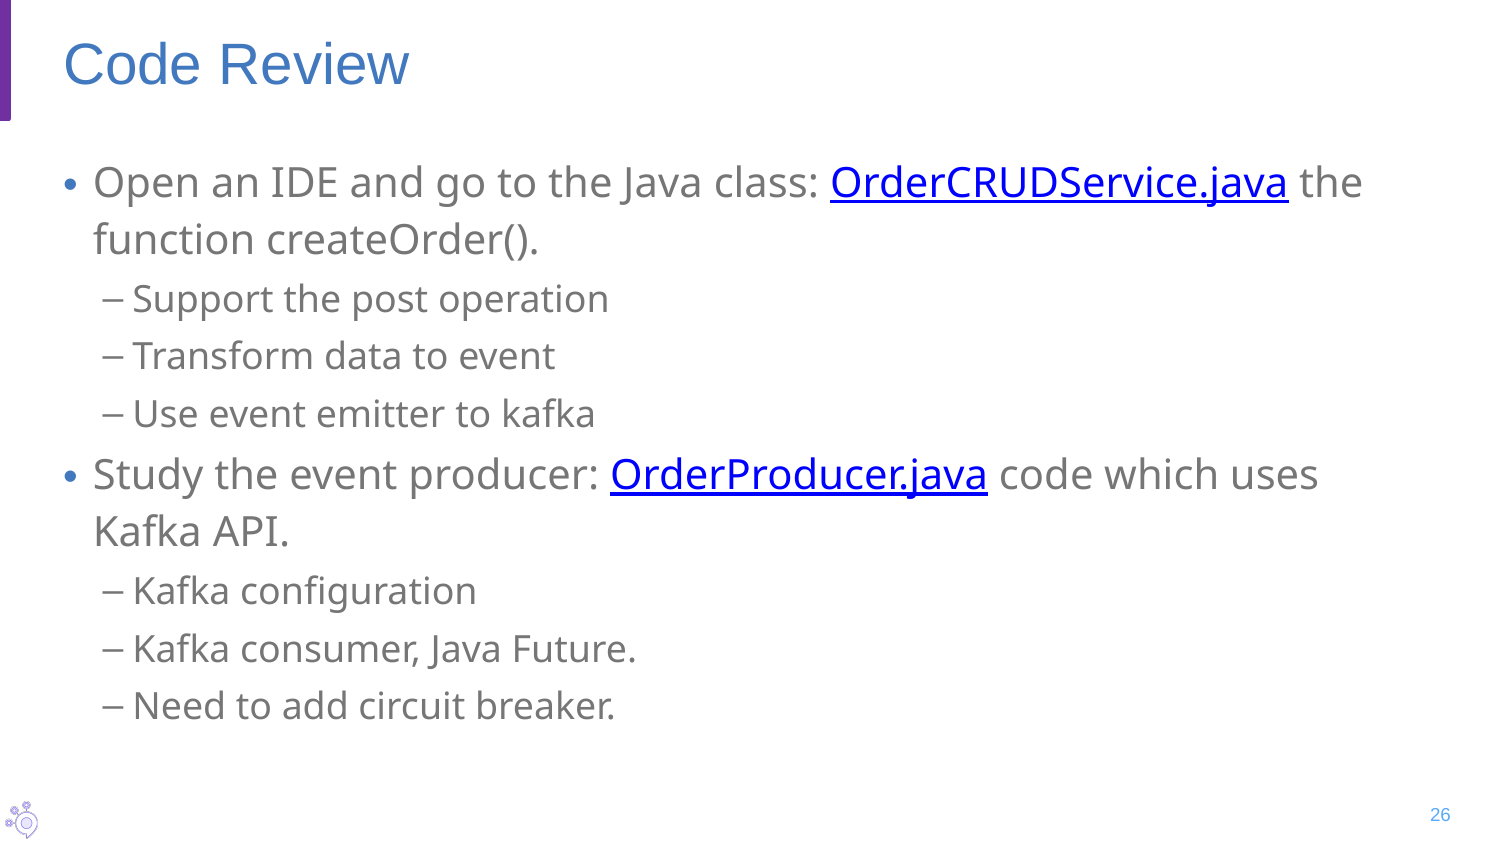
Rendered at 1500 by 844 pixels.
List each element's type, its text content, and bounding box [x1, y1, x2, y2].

picture [5, 801, 38, 839]
slide_number 26 [1400, 791, 1467, 837]
title Code Review [47, 6, 1426, 116]
list Open an IDE and go to the Java class: OrderCRUDService.java the function createOrder(). Support the post operation Transform data to event Use event emitter to kafka Study the event producer: OrderProducer.java code which uses Kafka API. Kafka configuration Kafka consumer, Java Future. Need to add circuit breaker. [47, 147, 1426, 754]
